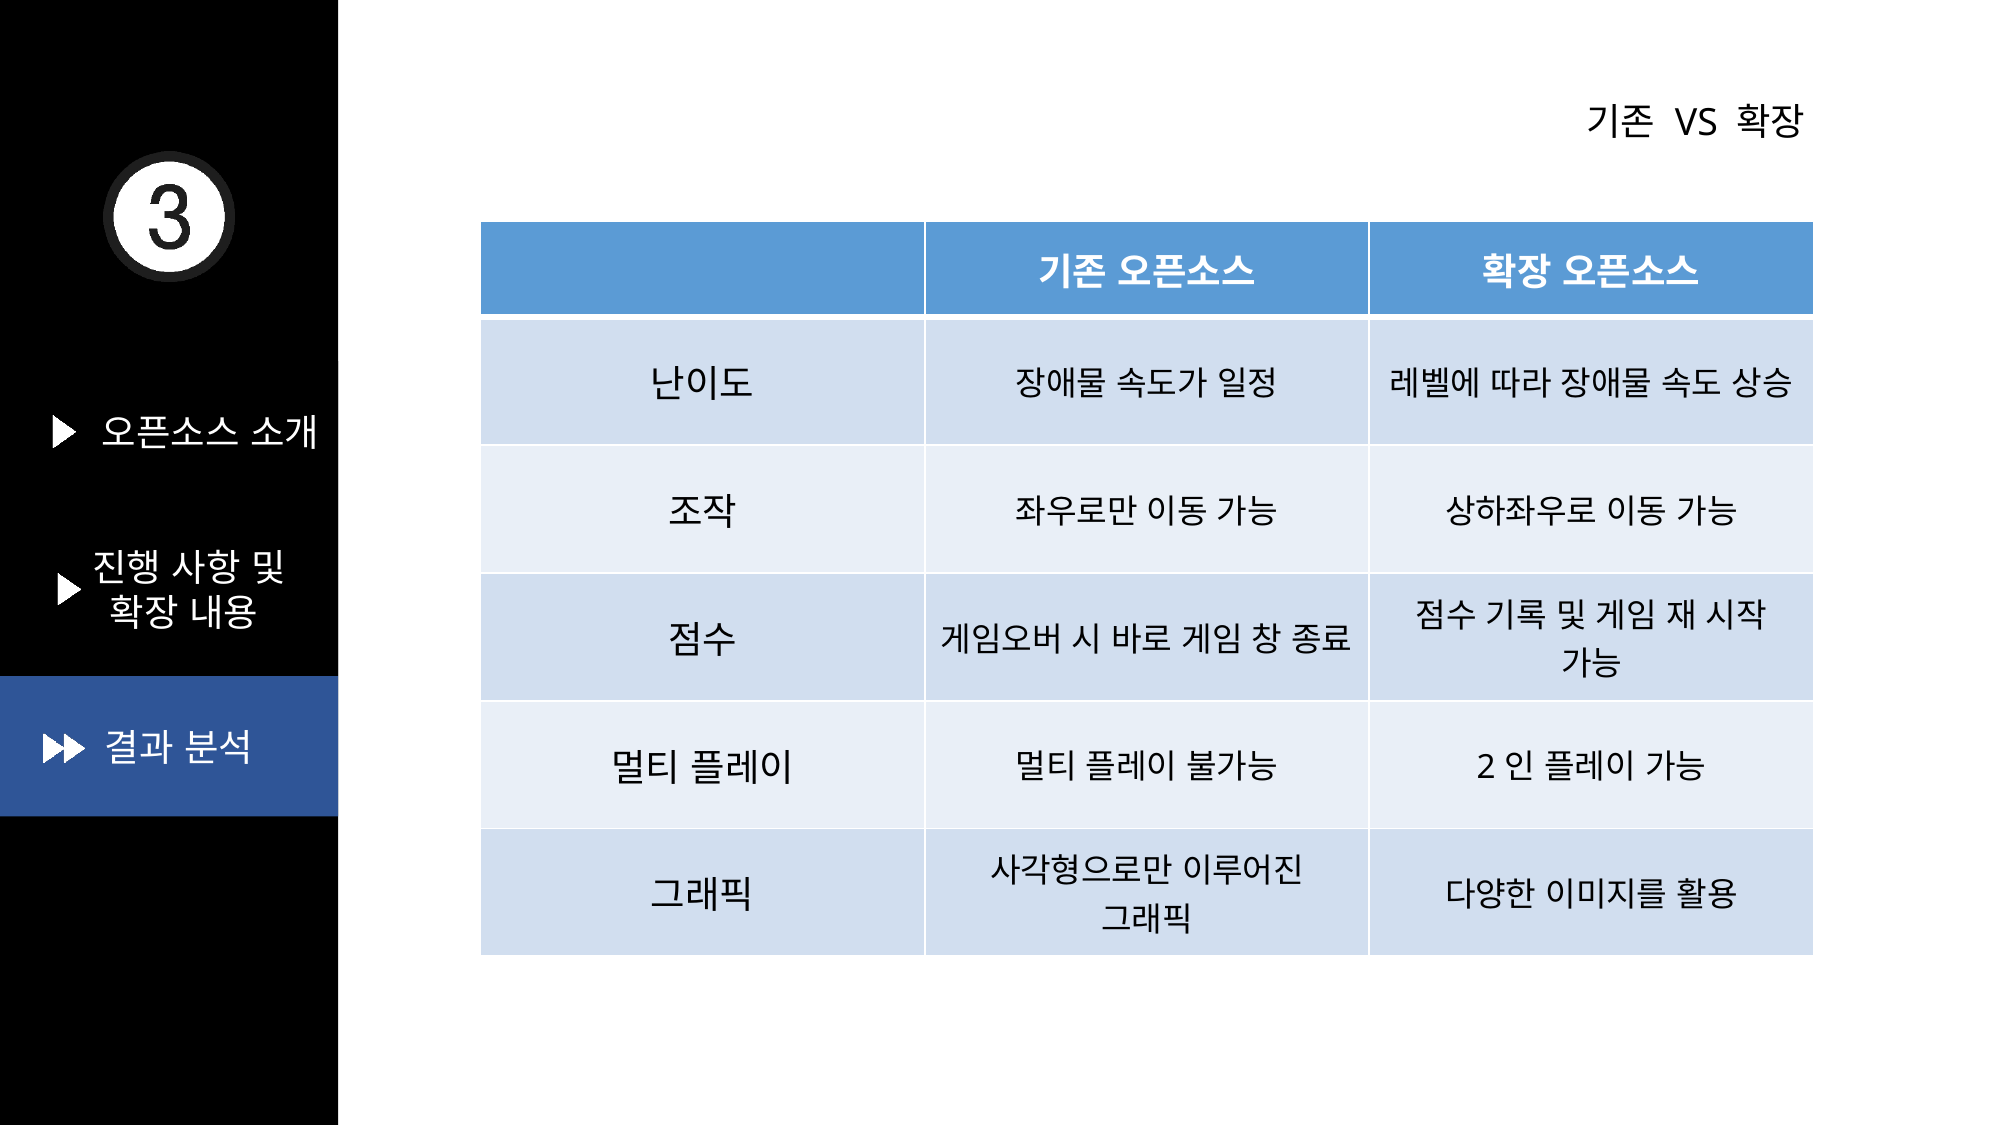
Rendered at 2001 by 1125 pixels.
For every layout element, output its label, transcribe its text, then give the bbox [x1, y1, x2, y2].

table_cell 레벨에 따라 장애물 속도 상승 [1370, 320, 1813, 444]
table_cell 장애물 속도가 일정 [926, 320, 1368, 444]
text_box [0, 817, 339, 1125]
table_header [481, 222, 924, 314]
picture [53, 573, 85, 605]
table_cell 멀티 플레이 불가능 [926, 702, 1368, 828]
table_cell 게임오버 시 바로 게임 창 종료 [926, 574, 1368, 700]
table_cell 상하좌우로 이동 가능 [1370, 446, 1813, 572]
text_box 진행 사항 및 확장 내용 [0, 503, 339, 677]
table_cell 사각형으로만 이루어진 그래픽 [926, 829, 1368, 955]
picture [48, 415, 80, 448]
text_box 오픈소스 소개 [0, 360, 339, 503]
table_cell 점수 기록 및 게임 재 시작 가능 [1370, 574, 1813, 700]
picture [43, 727, 85, 769]
table_cell 그래픽 [481, 829, 924, 955]
table_cell 멀티 플레이 [481, 702, 924, 828]
table_header 확장 오픈소스 [1370, 222, 1813, 314]
table_header 기존 오픈소스 [926, 222, 1368, 314]
text_box [0, 0, 339, 360]
text_box 기존 VS 확장 [1571, 90, 1821, 151]
table_cell 점수 [481, 574, 924, 700]
text_box 결과 분석 [0, 677, 339, 817]
table_cell 난이도 [481, 320, 924, 444]
picture [103, 151, 235, 282]
table_cell 2인 플레이 가능 [1370, 702, 1813, 828]
table_cell 다양한 이미지를 활용 [1370, 829, 1813, 955]
table_cell 좌우로만 이동 가능 [926, 446, 1368, 572]
table_cell 조작 [481, 446, 924, 572]
